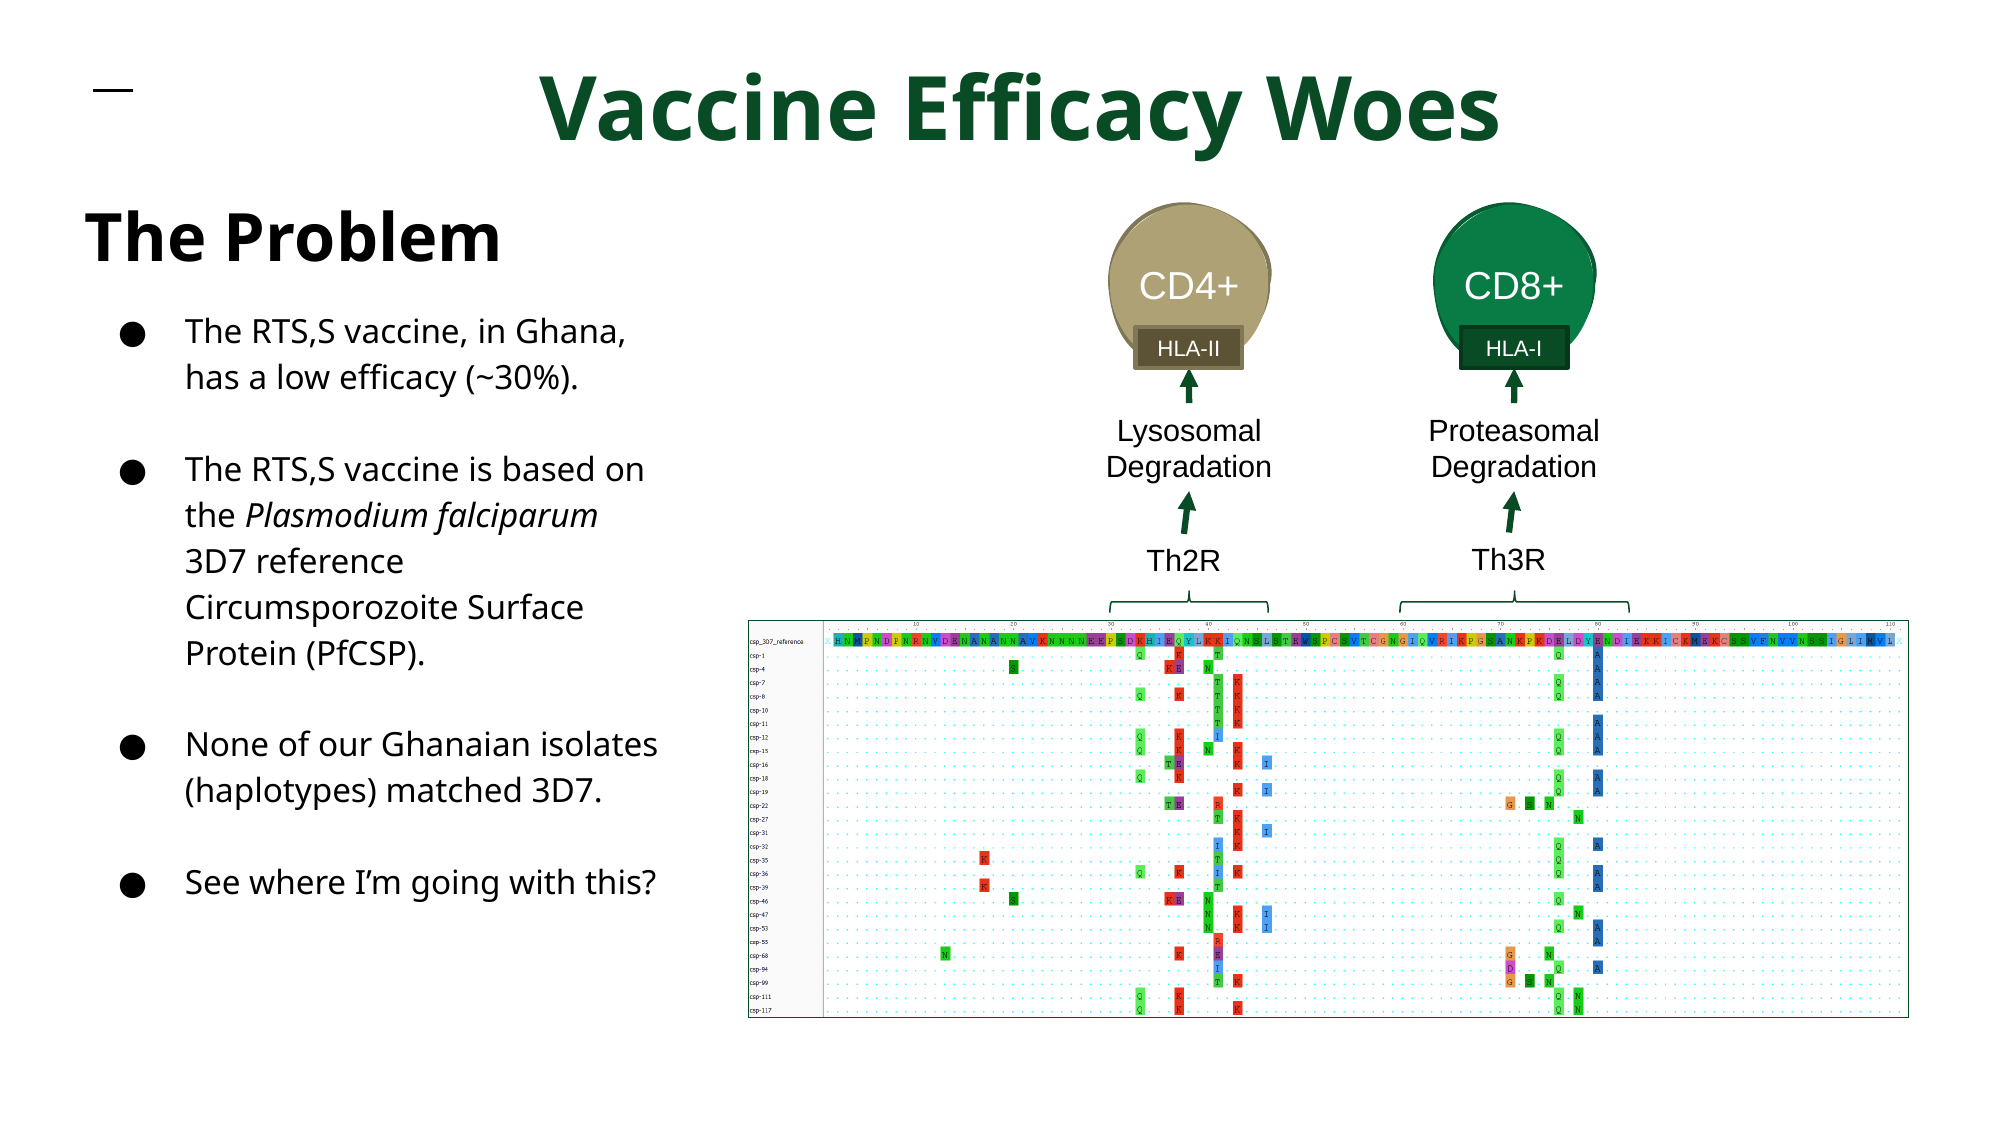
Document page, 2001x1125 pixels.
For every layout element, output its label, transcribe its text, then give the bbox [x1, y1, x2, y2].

text_box Lysosomal Degradation [1091, 403, 1288, 492]
text_box CD8+ [1433, 202, 1597, 351]
text_box Proteasomal Degradation [1413, 403, 1615, 492]
title The Problem [69, 187, 684, 289]
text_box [1508, 492, 1515, 533]
text_box HLA-I [1459, 325, 1570, 370]
picture [748, 619, 1909, 1018]
text_box HLA-II [1133, 325, 1244, 370]
list The RTS,S vaccine, in Ghana, has a low efficacy (~30%). The RTS,S vaccine is based on the Plasmodium falciparum 3D7 reference Circumsporozoite Surface Protein (PfCSP). None of our Ghanaian isolates (haplotypes) matched 3D7. See where I’m going with this? [69, 289, 684, 898]
text_box Th2R [1131, 533, 1237, 586]
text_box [1183, 492, 1190, 535]
text_box [1399, 590, 1630, 613]
text_box CD4+ [1108, 202, 1272, 350]
text_box Th3R [1456, 532, 1562, 584]
text_box Vaccine Efficacy Woes [169, 22, 1874, 188]
text_box [1109, 590, 1269, 613]
